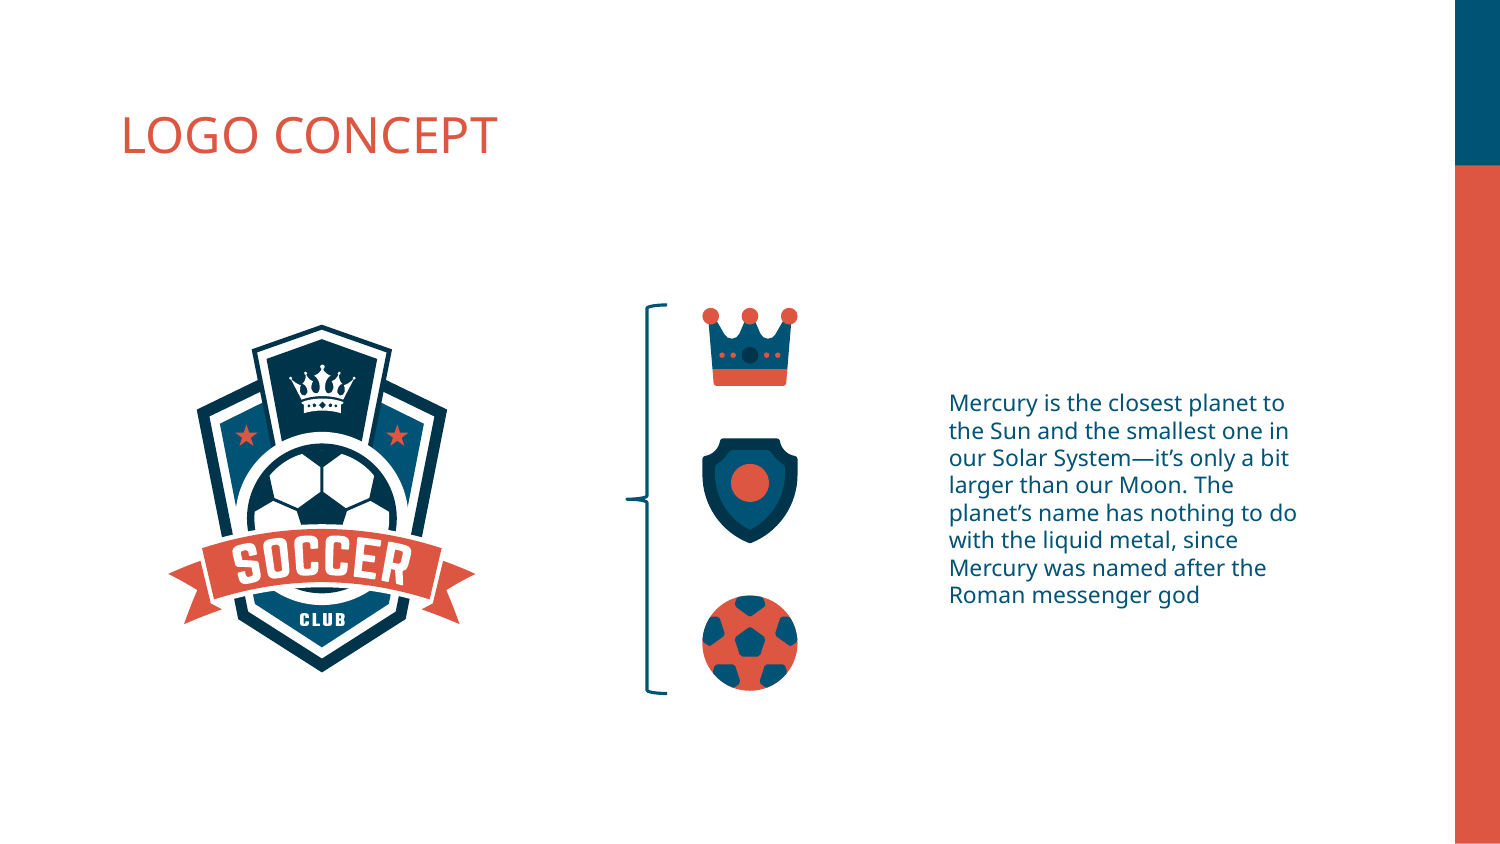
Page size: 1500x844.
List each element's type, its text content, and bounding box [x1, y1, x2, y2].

subtitle Mercury is the closest planet to the Sun and the smallest one in our Solar System—it’s only a bit larger than our Moon. The planet’s name has nothing to do with the liquid metal, since Mercury was named after the Roman messenger god [933, 308, 1329, 689]
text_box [702, 307, 798, 387]
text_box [702, 438, 798, 544]
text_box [157, 324, 487, 673]
title LOGO CONCEPT [105, 101, 1429, 166]
text_box [626, 304, 668, 694]
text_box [702, 595, 798, 691]
